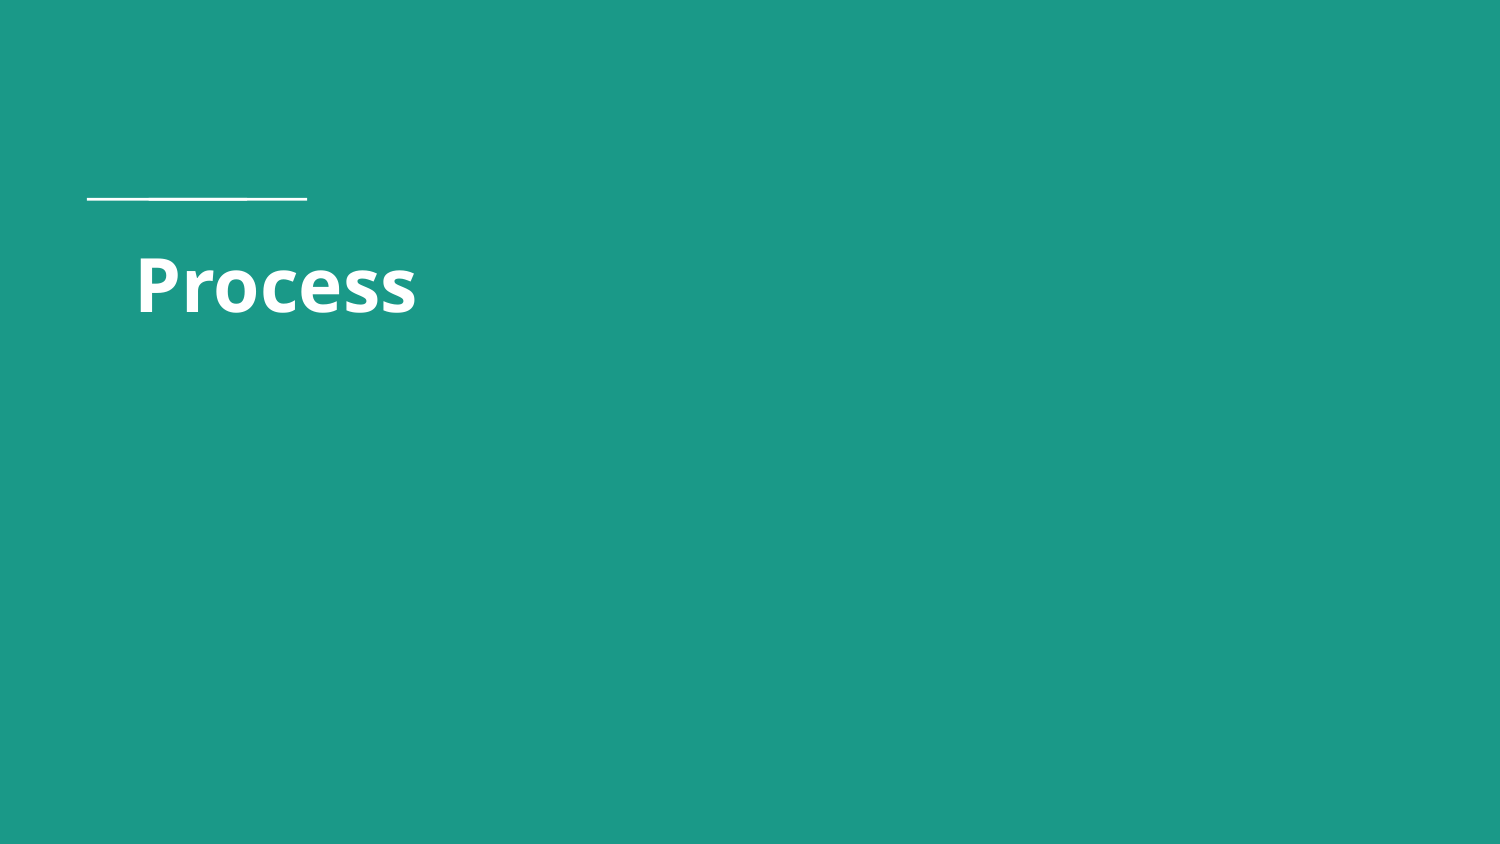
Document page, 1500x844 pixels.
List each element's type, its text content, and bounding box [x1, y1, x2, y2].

title Process [119, 216, 1381, 466]
